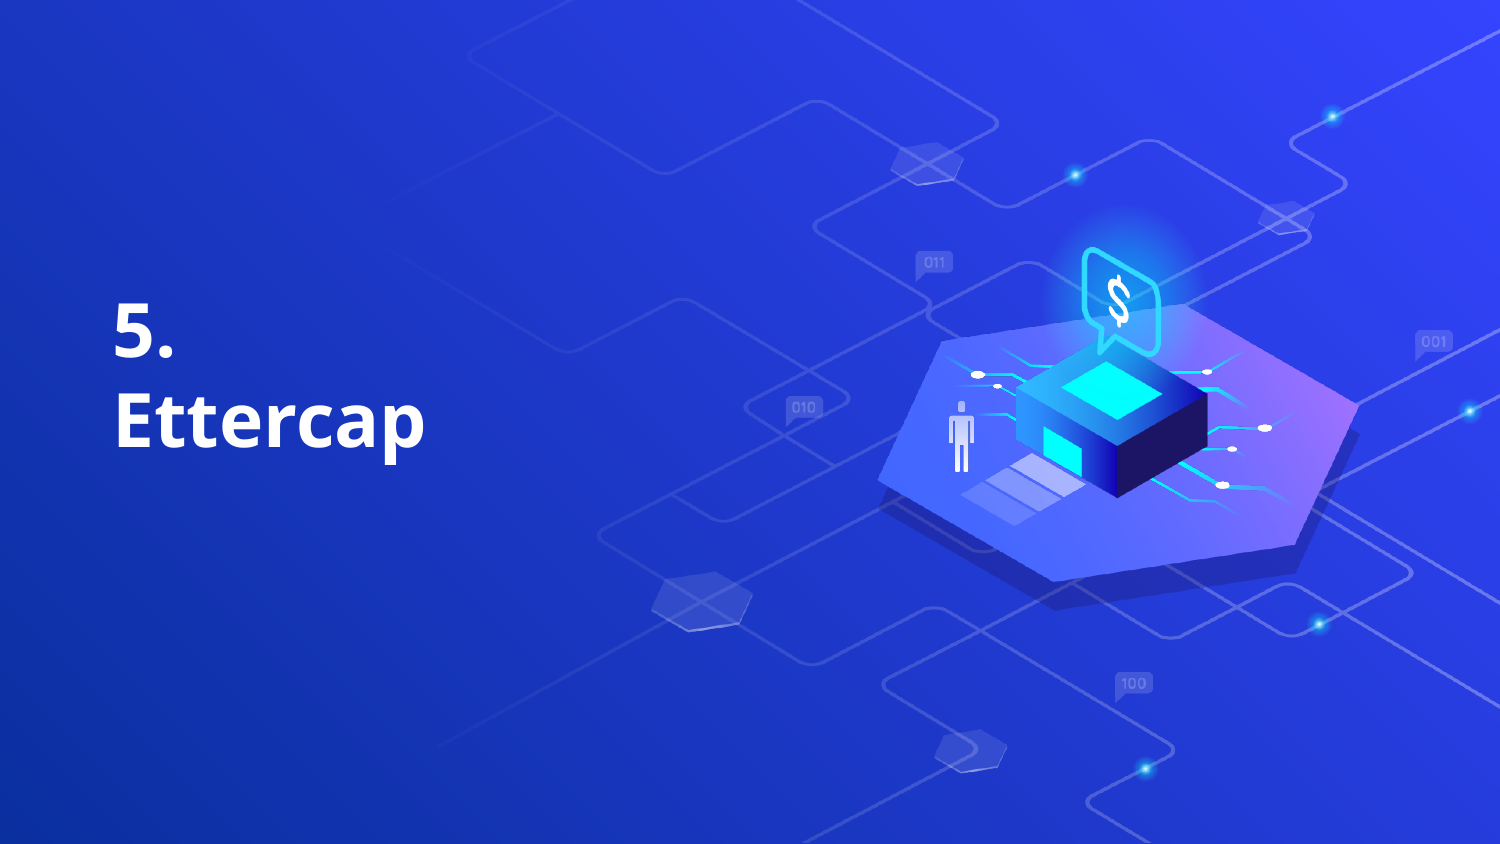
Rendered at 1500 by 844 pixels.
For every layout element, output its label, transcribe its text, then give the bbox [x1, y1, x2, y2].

title 5. Ettercap [112, 272, 812, 463]
picture [0, 0, 1500, 844]
